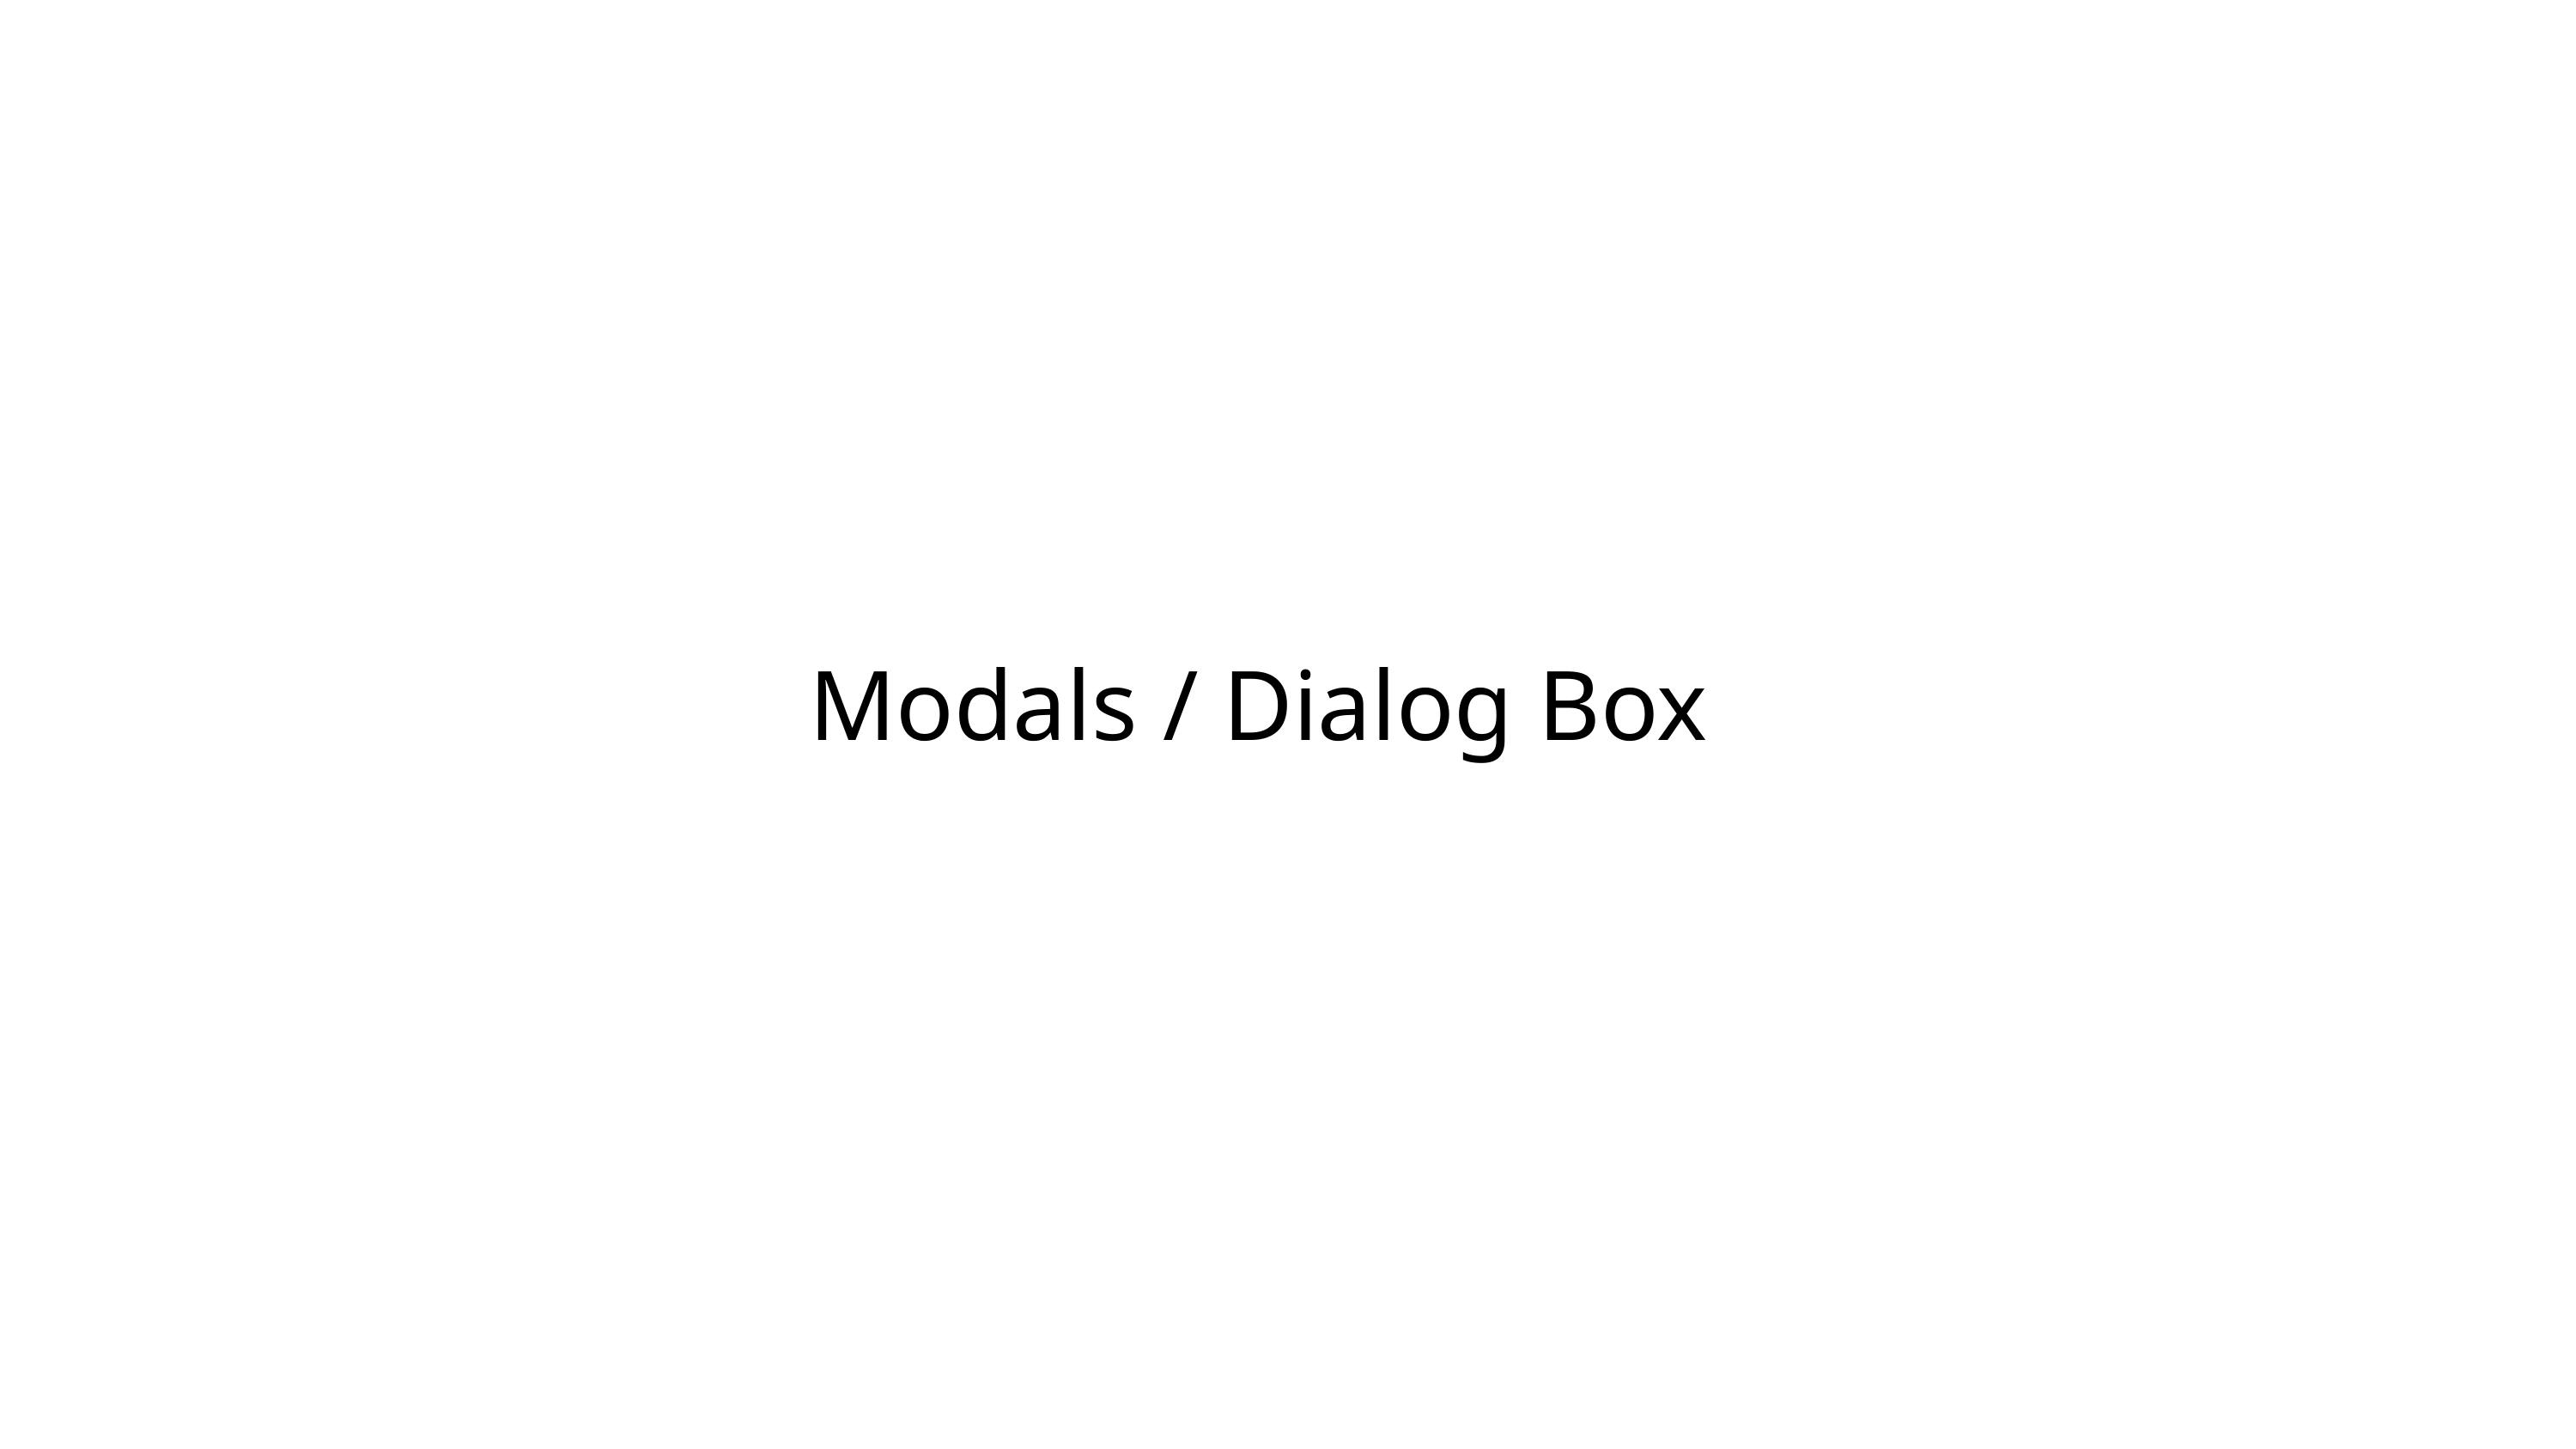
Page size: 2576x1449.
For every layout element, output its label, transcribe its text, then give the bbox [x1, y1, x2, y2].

text_box Modals / Dialog Box [694, 625, 1822, 760]
